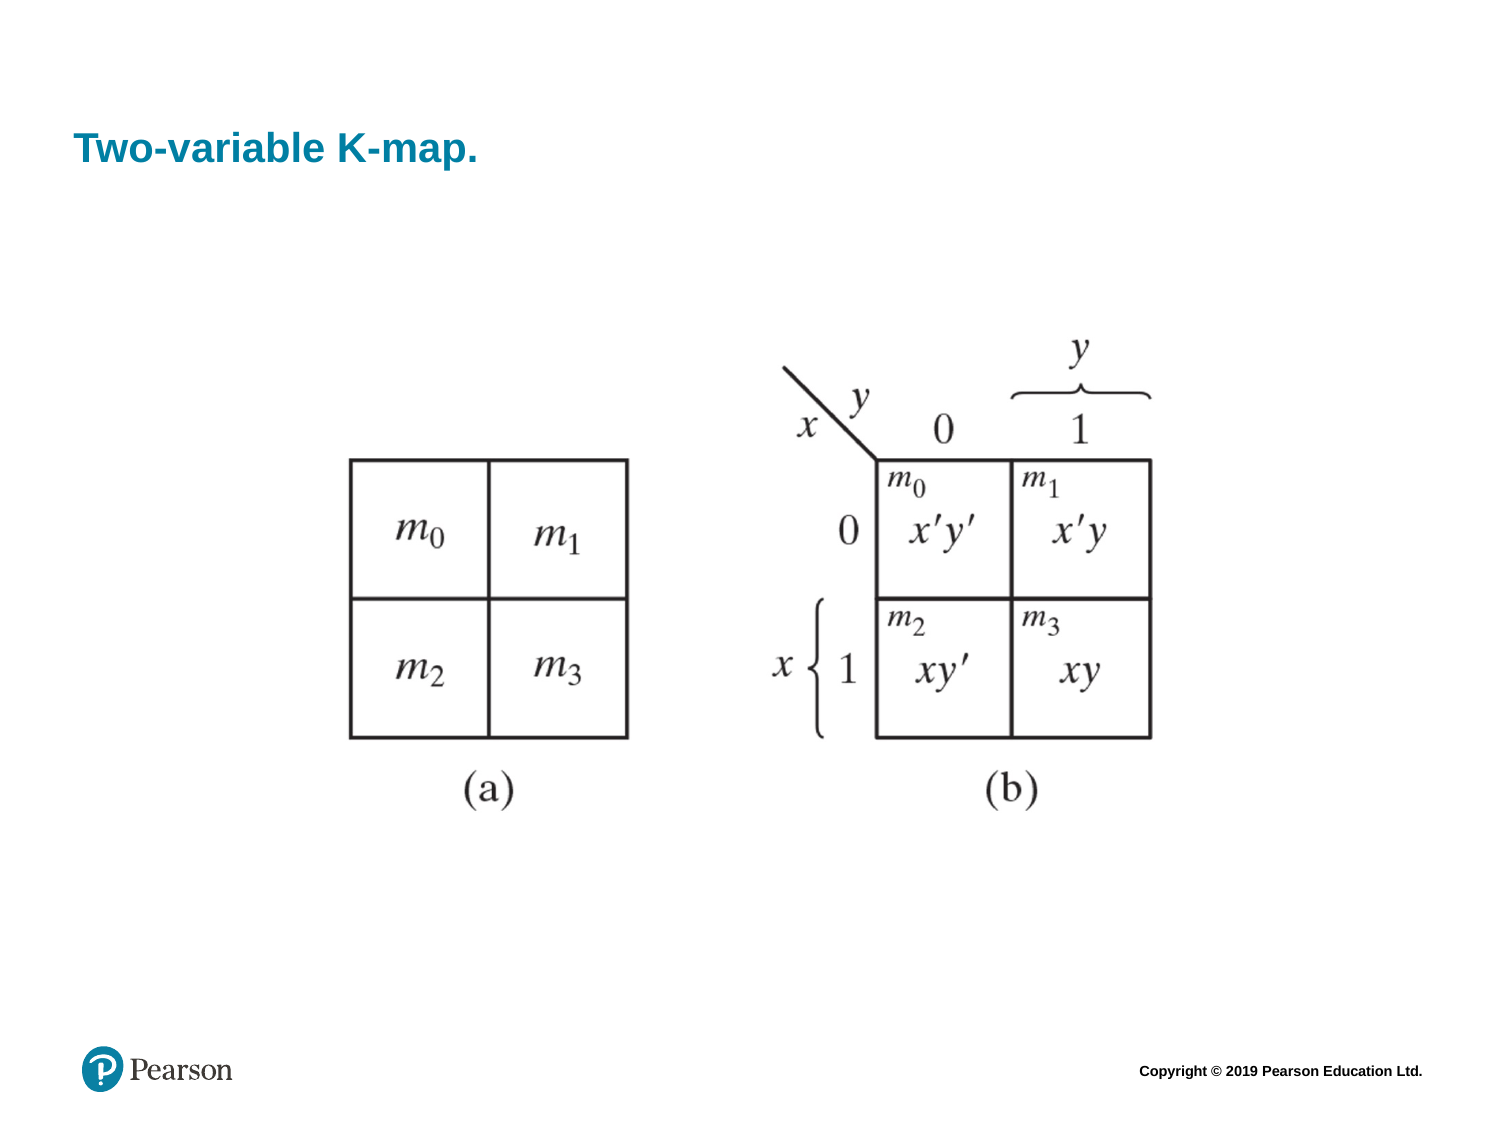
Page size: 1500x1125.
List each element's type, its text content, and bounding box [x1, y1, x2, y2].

title Two-variable K-map. [73, 70, 1450, 188]
picture [345, 337, 1155, 813]
